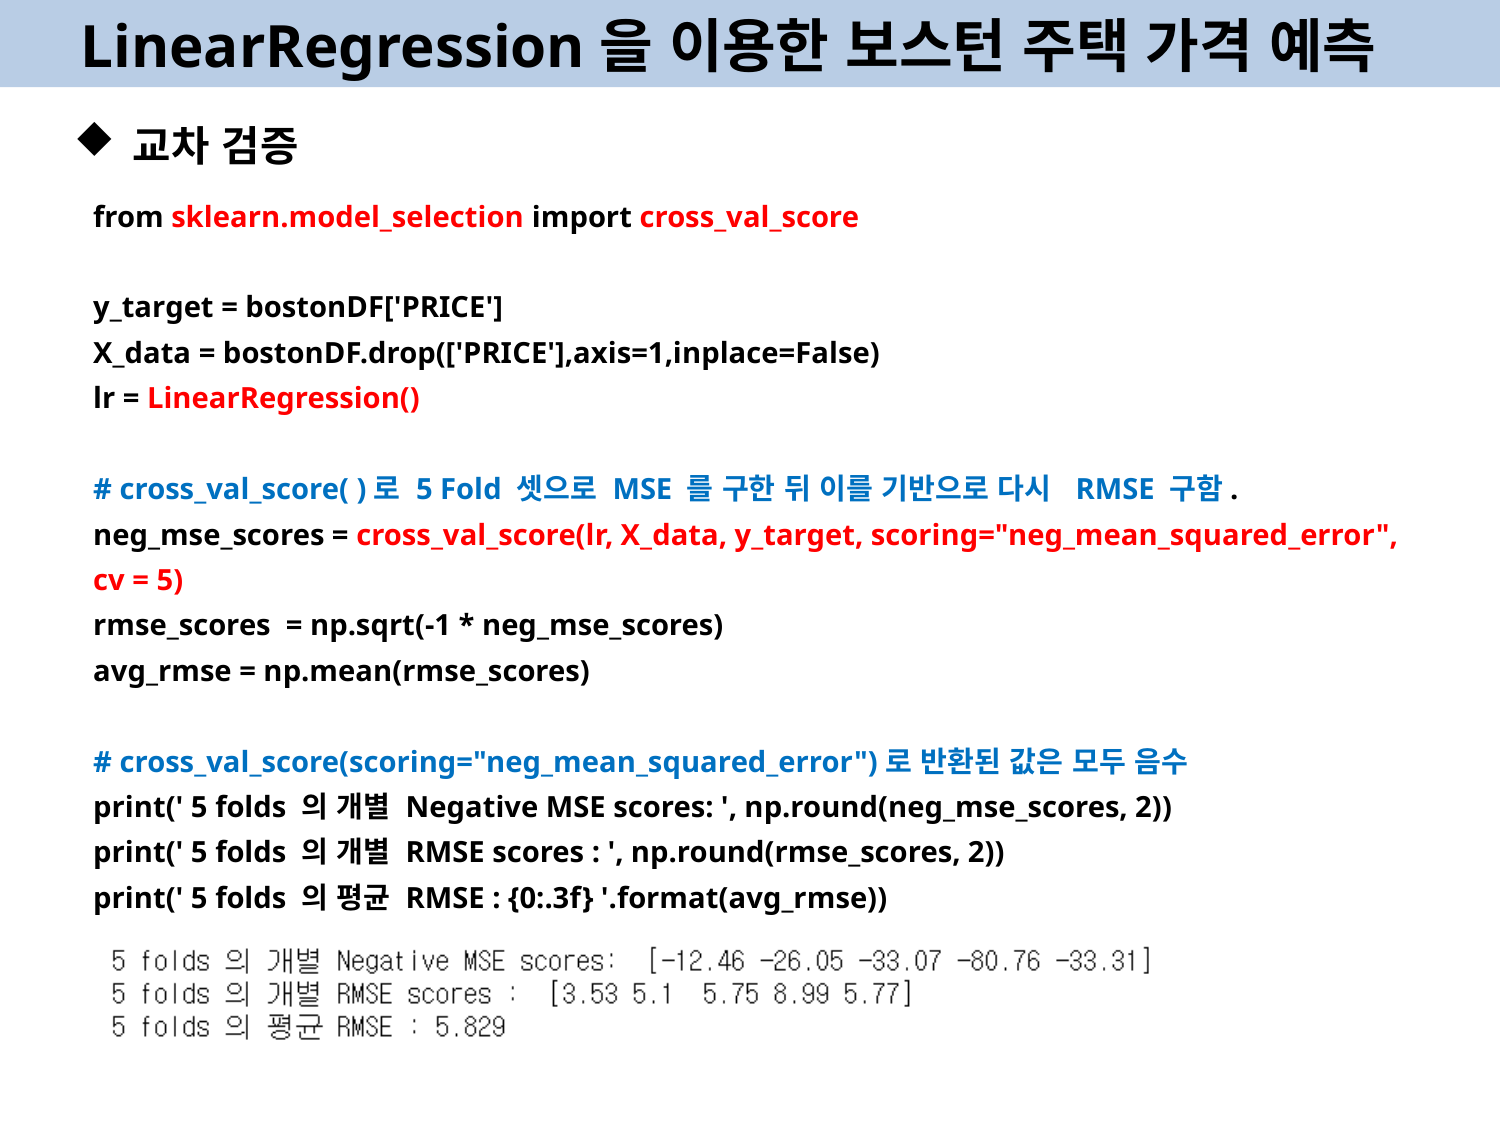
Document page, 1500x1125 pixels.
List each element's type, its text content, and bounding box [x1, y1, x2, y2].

text_box from sklearn.model_selection import cross_val_score y_target = bostonDF['PRICE'] X_data = bostonDF.drop(['PRICE'],axis=1,inplace=False) lr = LinearRegression() # cross_val_score( )로 5 Fold 셋으로 MSE 를 구한 뒤 이를 기반으로 다시 RMSE 구함. neg_mse_scores = cross_val_score(lr, X_data, y_target, scoring="neg_mean_squared_error", cv = 5) rmse_scores = np.sqrt(-1 * neg_mse_scores) avg_rmse = np.mean(rmse_scores) # cross_val_score(scoring="neg_mean_squared_error")로 반환된 값은 모두 음수 print(' 5 folds 의 개별 Negative MSE scores: ', np.round(neg_mse_scores, 2)) print(' 5 folds 의 개별 RMSE scores : ', np.round(rmse_scores, 2)) print(' 5 folds 의 평균 RMSE : {0:.3f} '.format(avg_rmse)) [78, 180, 1423, 922]
text_box 교차 검증 [59, 112, 1308, 177]
picture [89, 940, 1163, 1054]
text_box LinearRegression을 이용한 보스턴 주택 가격 예측 [65, 1, 1391, 87]
